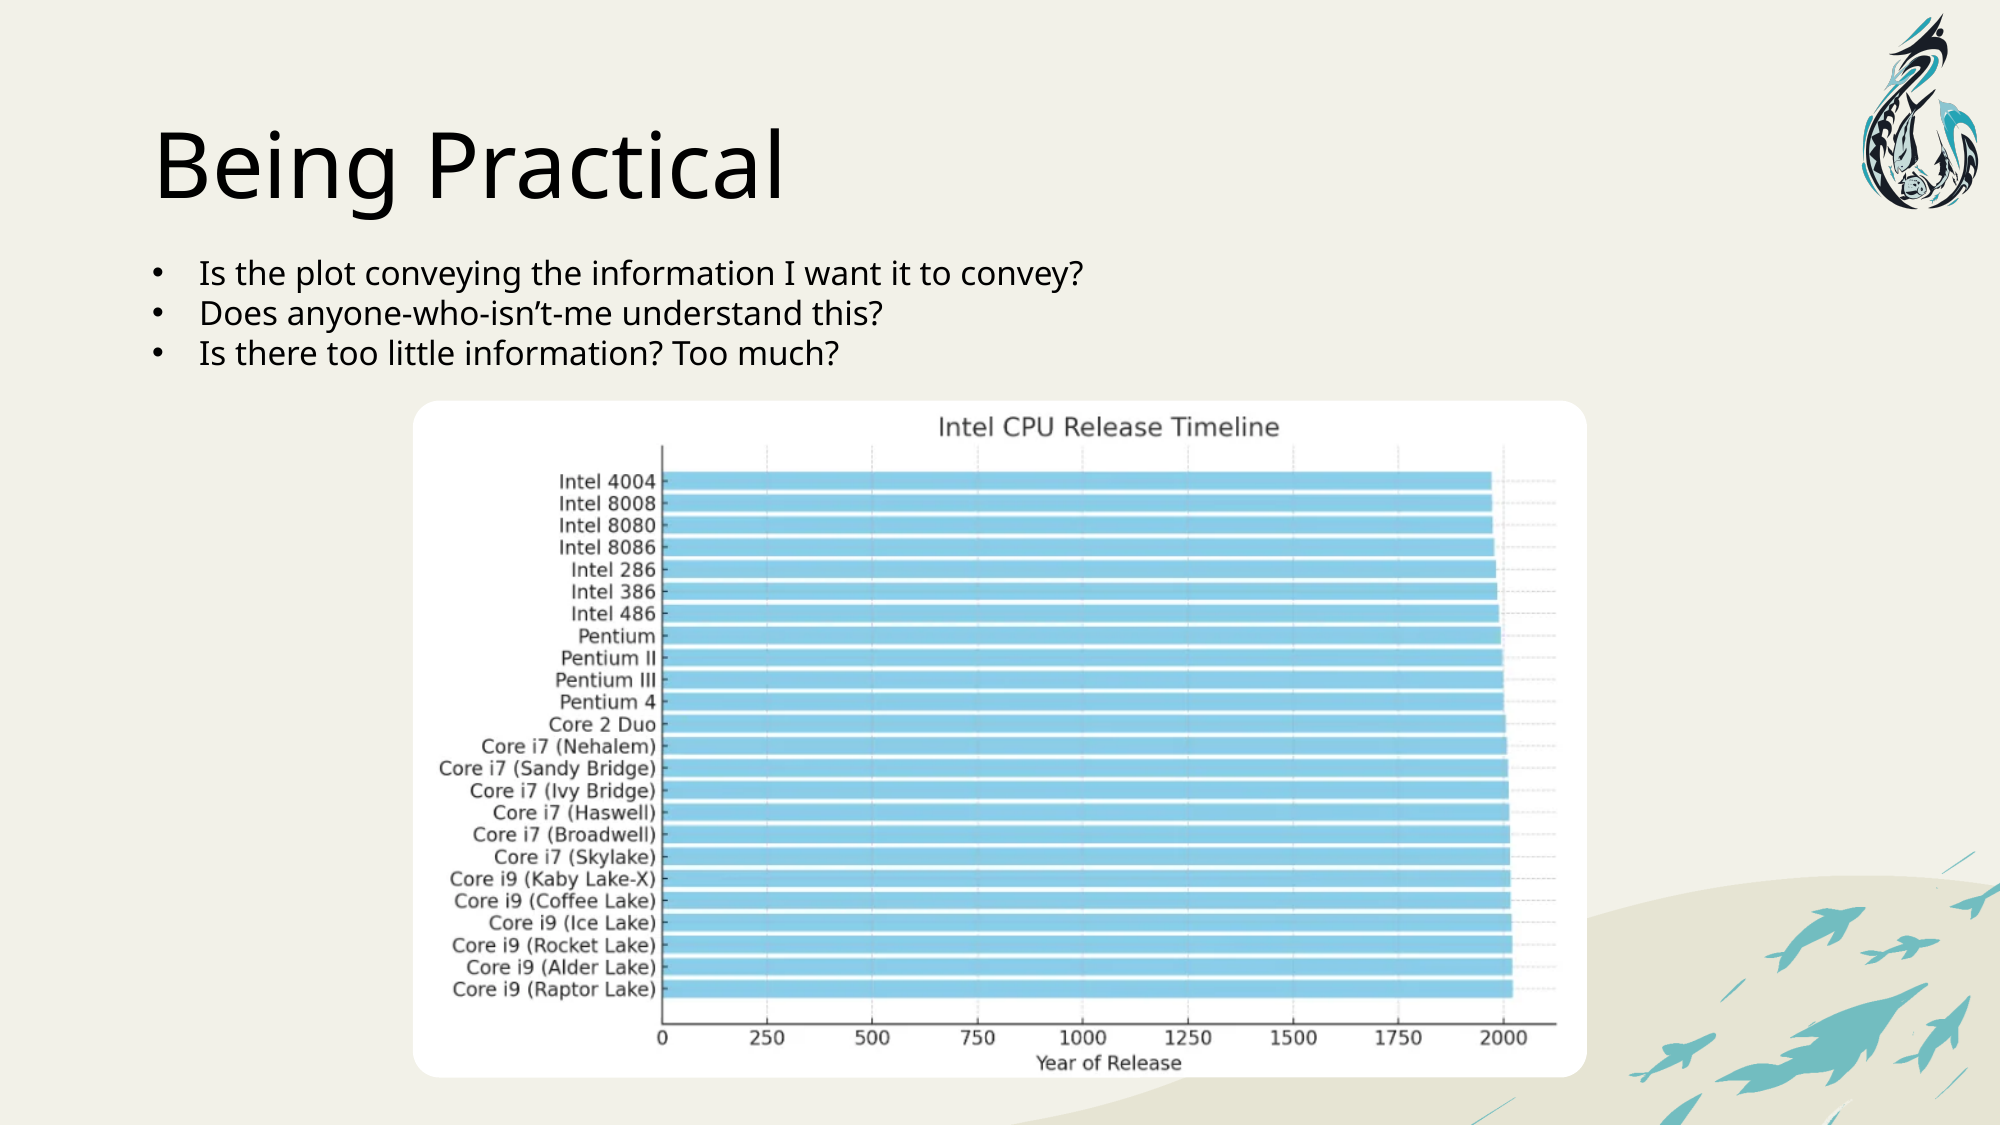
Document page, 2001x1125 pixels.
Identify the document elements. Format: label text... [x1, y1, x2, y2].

picture [412, 400, 2000, 1125]
picture [1851, 13, 1985, 214]
title Being Practical [137, 59, 1863, 278]
text_box Is the plot conveying the information I want it to convey? Does anyone-who-isn’t-me understand this? Is there too little information? Too much? [137, 244, 1312, 380]
